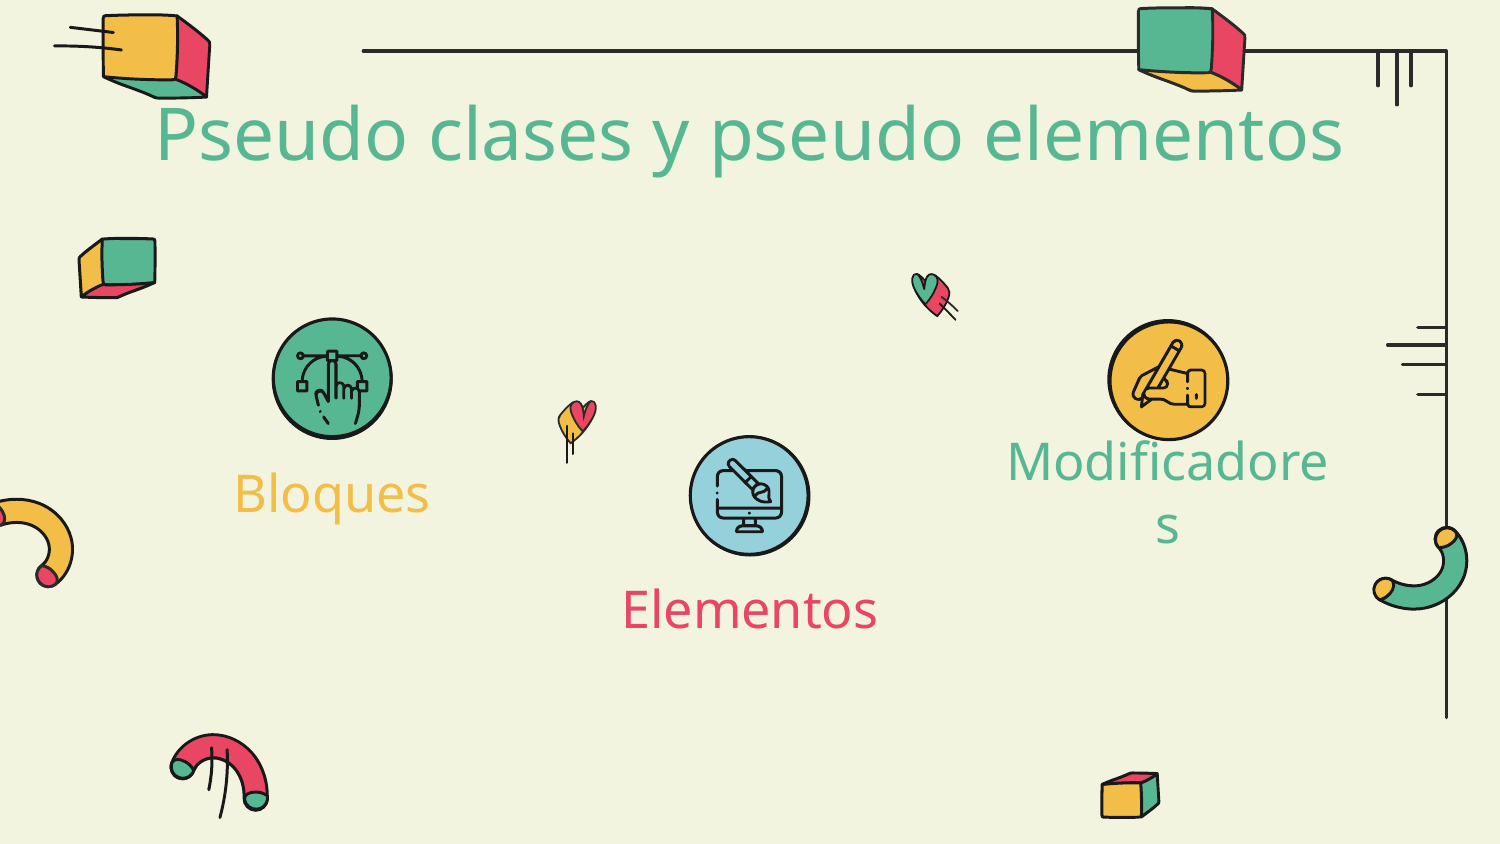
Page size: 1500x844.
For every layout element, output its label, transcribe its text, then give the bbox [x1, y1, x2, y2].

text_box [273, 318, 392, 420]
title Pseudo clases y pseudo elementos [118, 72, 1382, 167]
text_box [295, 349, 369, 426]
title Modificadores [989, 463, 1347, 519]
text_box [557, 399, 598, 465]
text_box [1131, 338, 1207, 409]
title Bloques [153, 463, 511, 519]
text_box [715, 457, 784, 534]
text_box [910, 272, 959, 321]
text_box [690, 436, 809, 555]
text_box [1110, 321, 1228, 440]
title Elementos [571, 580, 929, 635]
